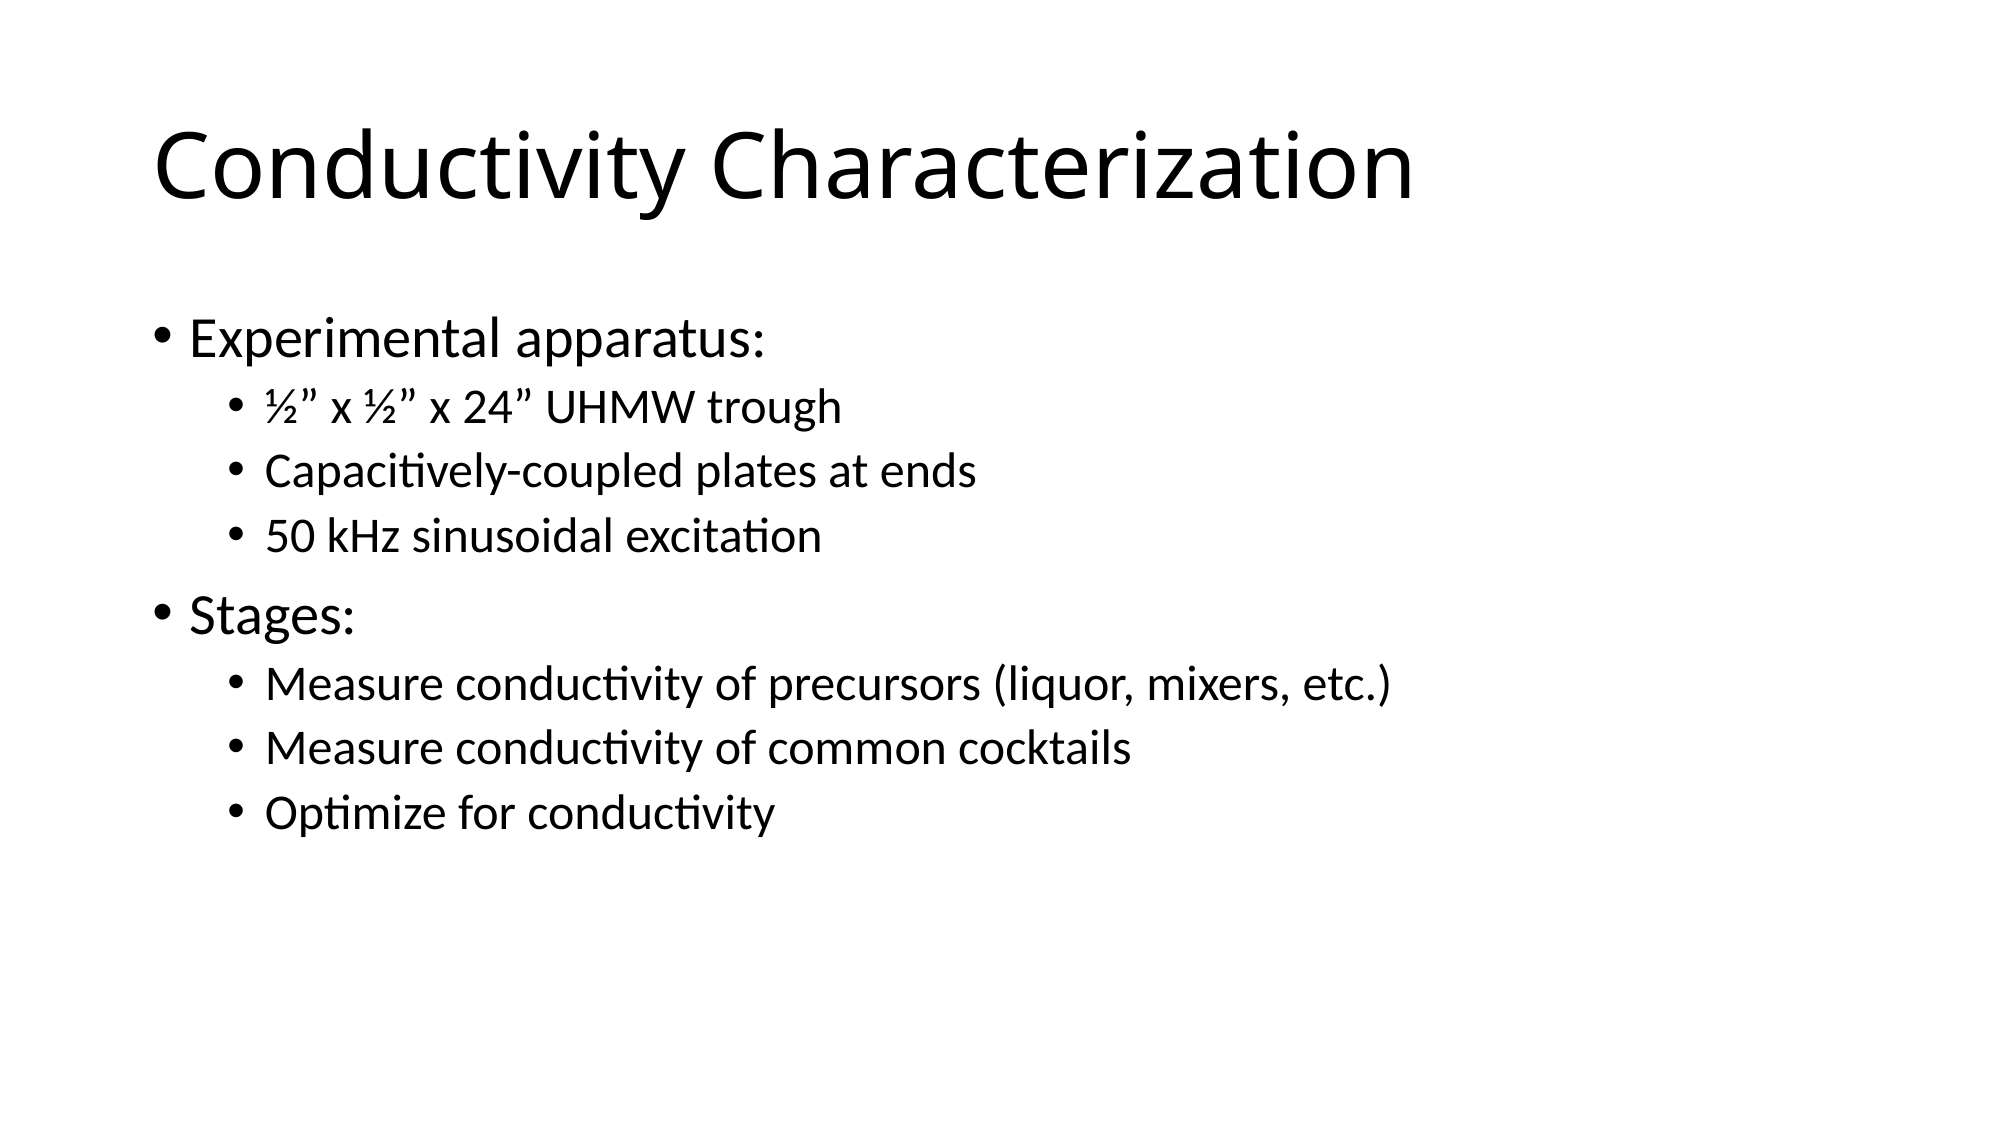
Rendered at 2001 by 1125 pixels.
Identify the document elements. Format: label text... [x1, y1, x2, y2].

title Conductivity Characterization [137, 59, 1863, 278]
list Experimental apparatus: ½” x ½” x 24” UHMW trough Capacitively-coupled plates at ends 50 kHz sinusoidal excitation Stages: Measure conductivity of precursors (liquor, mixers, etc.) Measure conductivity of common cocktails Optimize for conductivity [137, 299, 1863, 1014]
